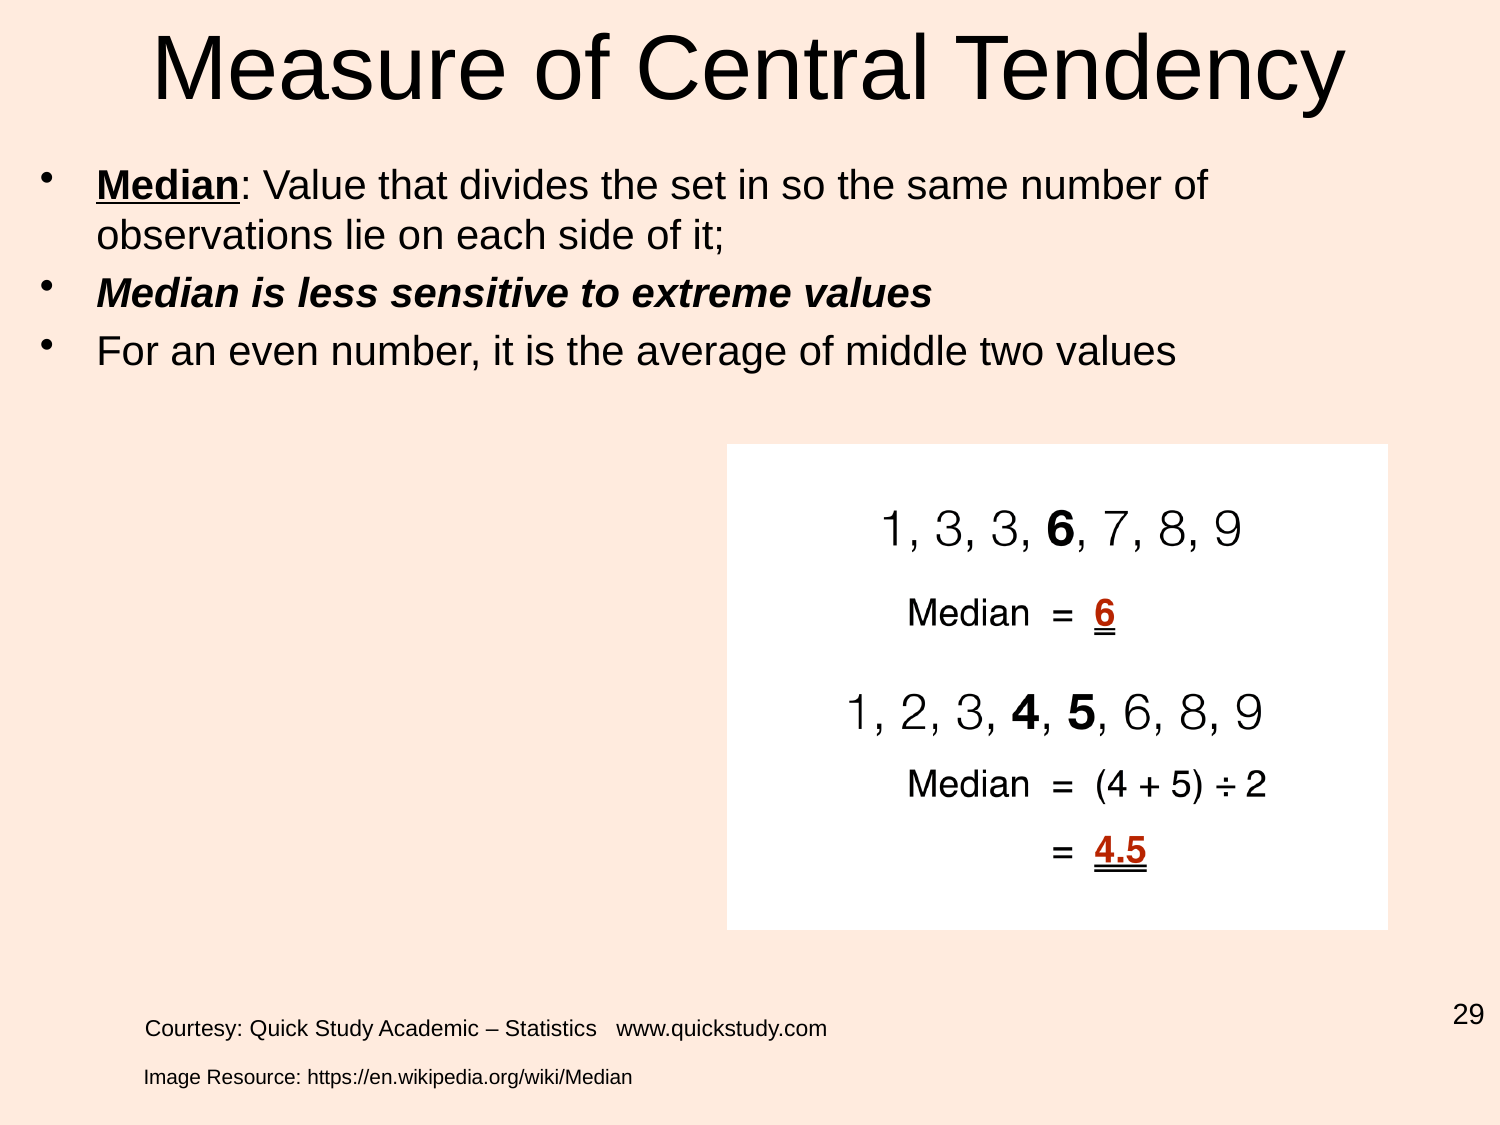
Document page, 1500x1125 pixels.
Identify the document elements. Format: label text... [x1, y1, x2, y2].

picture [726, 444, 1388, 930]
title Measure of Central Tendency [112, 0, 1388, 125]
text_box Image Resource: https://en.wikipedia.org/wiki/Median [128, 1056, 648, 1097]
slide_number 29 [1187, 987, 1500, 1063]
text_box Courtesy: Quick Study Academic – Statistics www.quickstudy.com [130, 1006, 844, 1076]
list Median: Value that divides the set in so the same number of observations lie on each side of it; Median is less sensitive to extreme values For an even number, it is the average of middle two values [24, 149, 1463, 1035]
